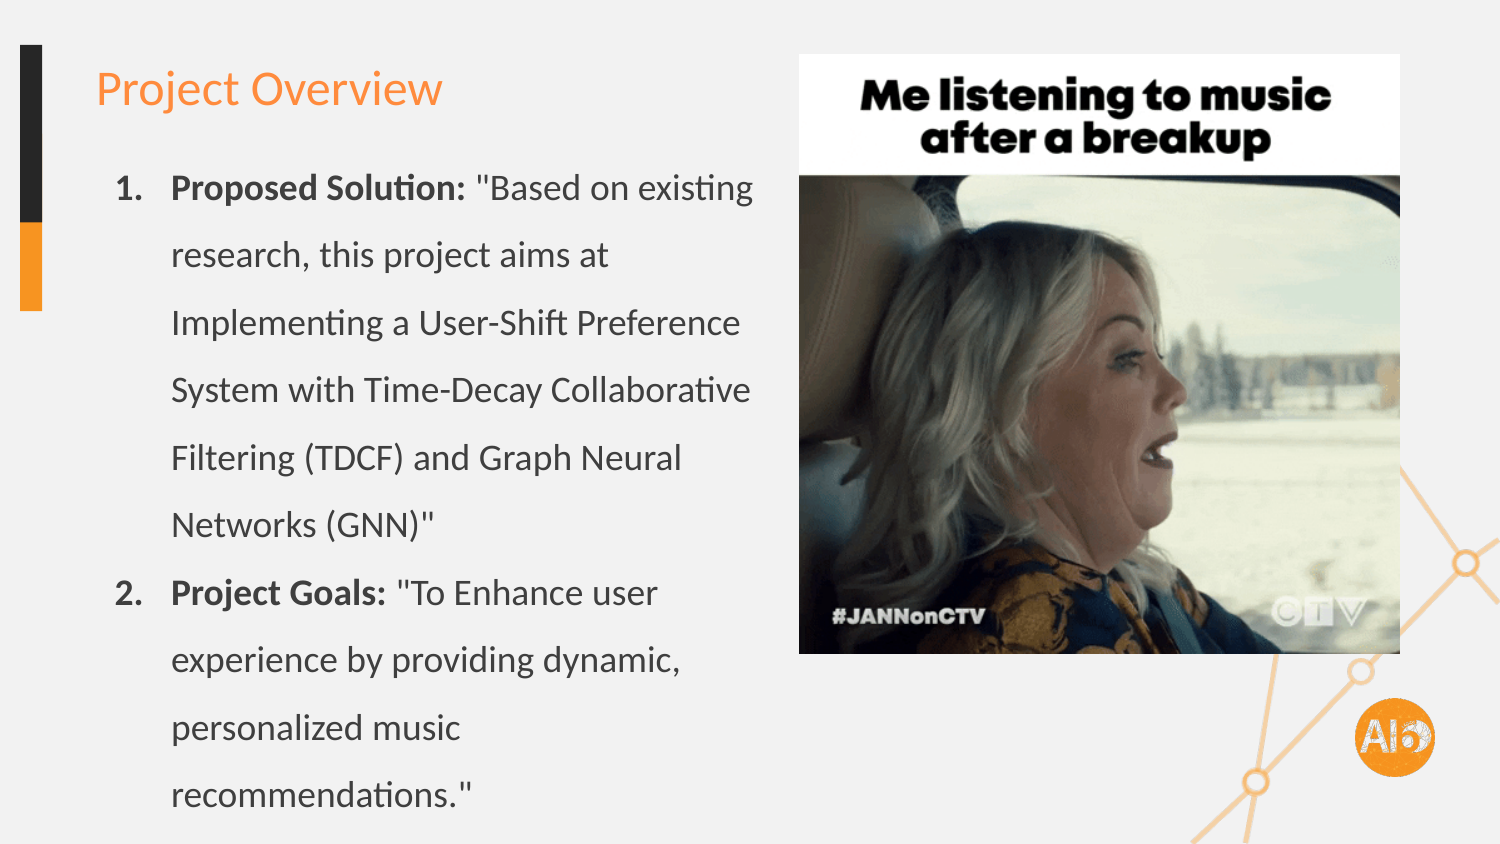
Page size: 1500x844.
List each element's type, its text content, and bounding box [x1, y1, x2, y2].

list Proposed Solution: "Based on existing research, this project aims at Implementing a User-Shift Preference System with Time-Decay Collaborative Filtering (TDCF) and Graph Neural Networks (GNN)" Project Goals: "To Enhance user experience by providing dynamic, personalized music recommendations." [84, 134, 770, 535]
title Project Overview [84, 38, 569, 122]
picture [799, 53, 1500, 844]
